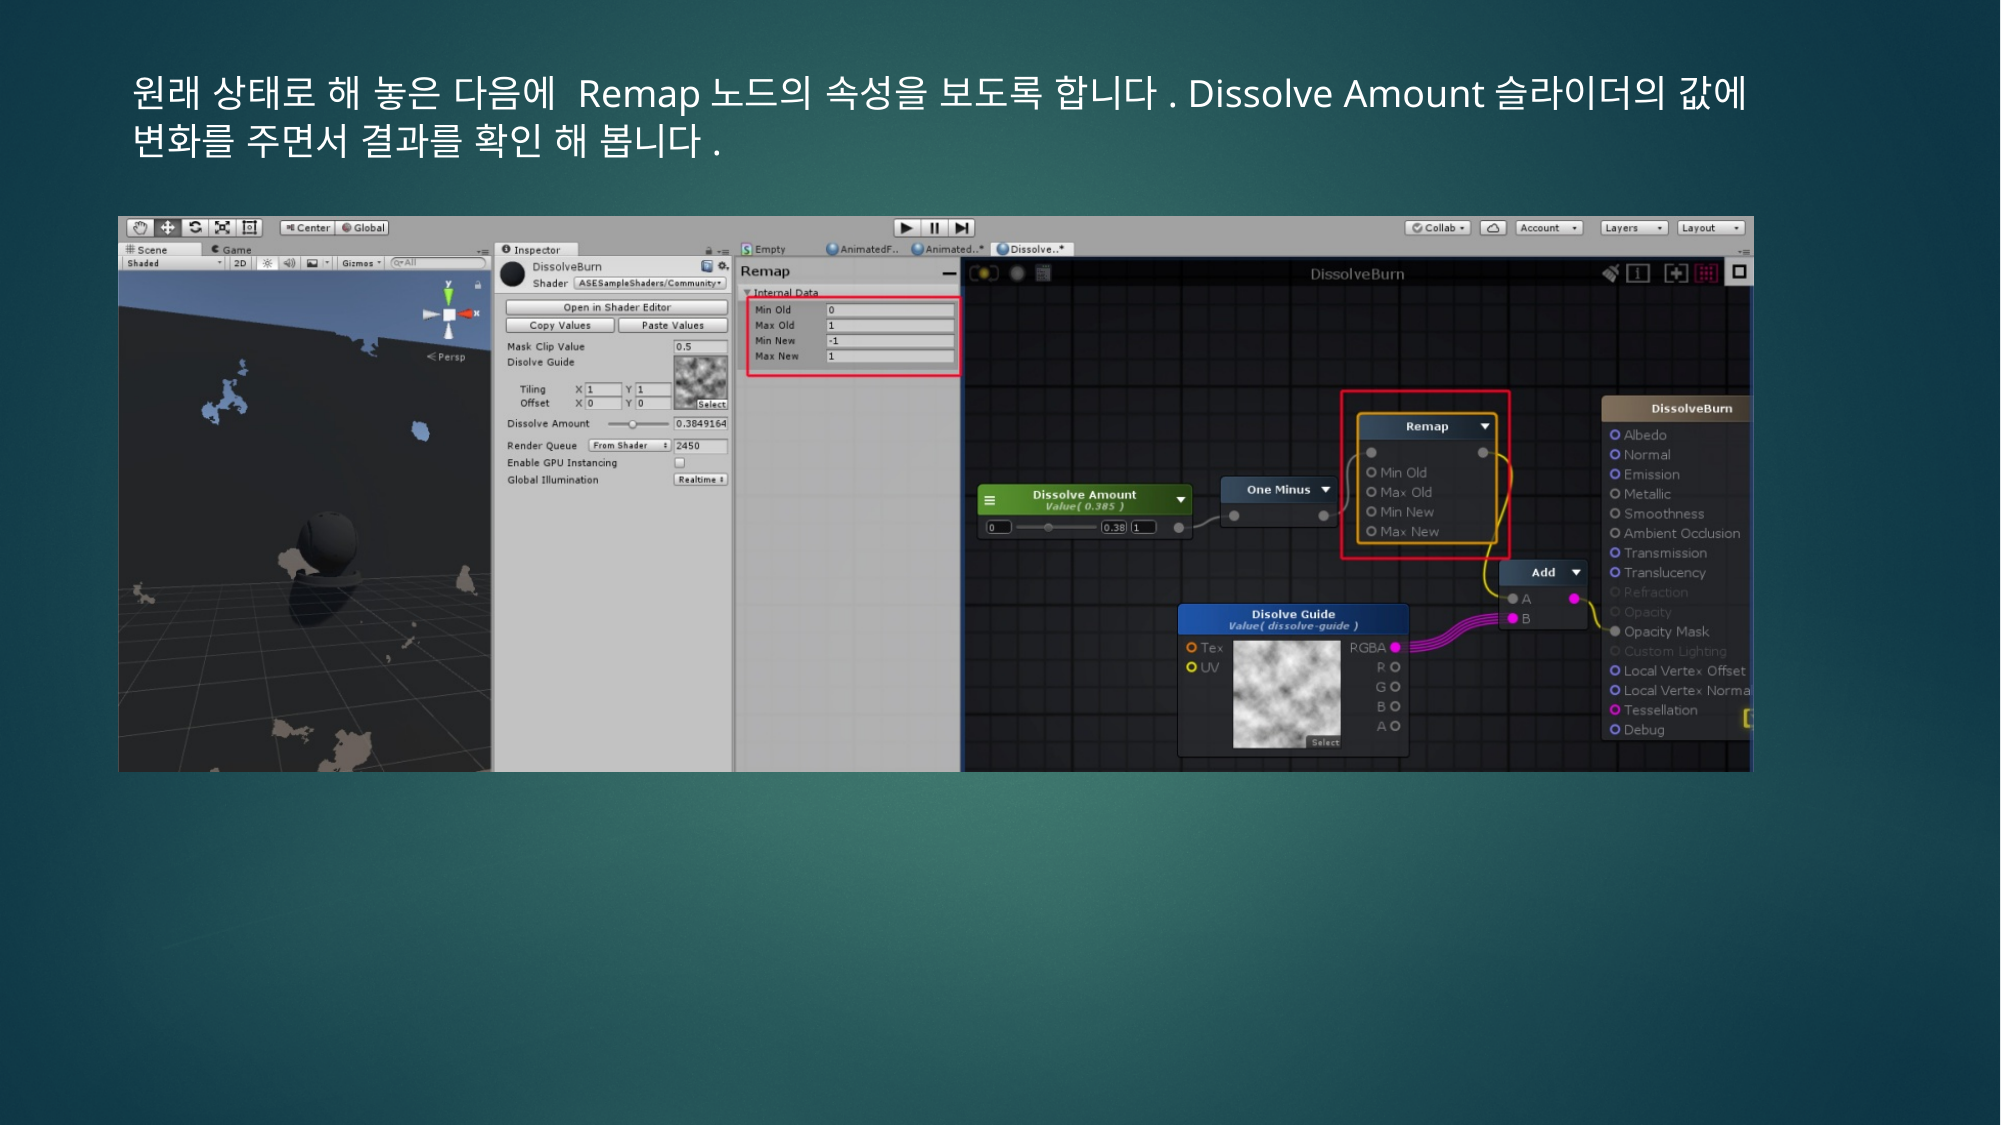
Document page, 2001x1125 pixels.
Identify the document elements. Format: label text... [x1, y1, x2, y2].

picture [117, 216, 1754, 772]
text_box 원래 상태로 해 놓은 다음에 Remap노드의 속성을 보도록 합니다. Dissolve Amount슬라이더의 값에 변화를 주면서 결과를 확인 해 봅니다. [118, 58, 1763, 170]
